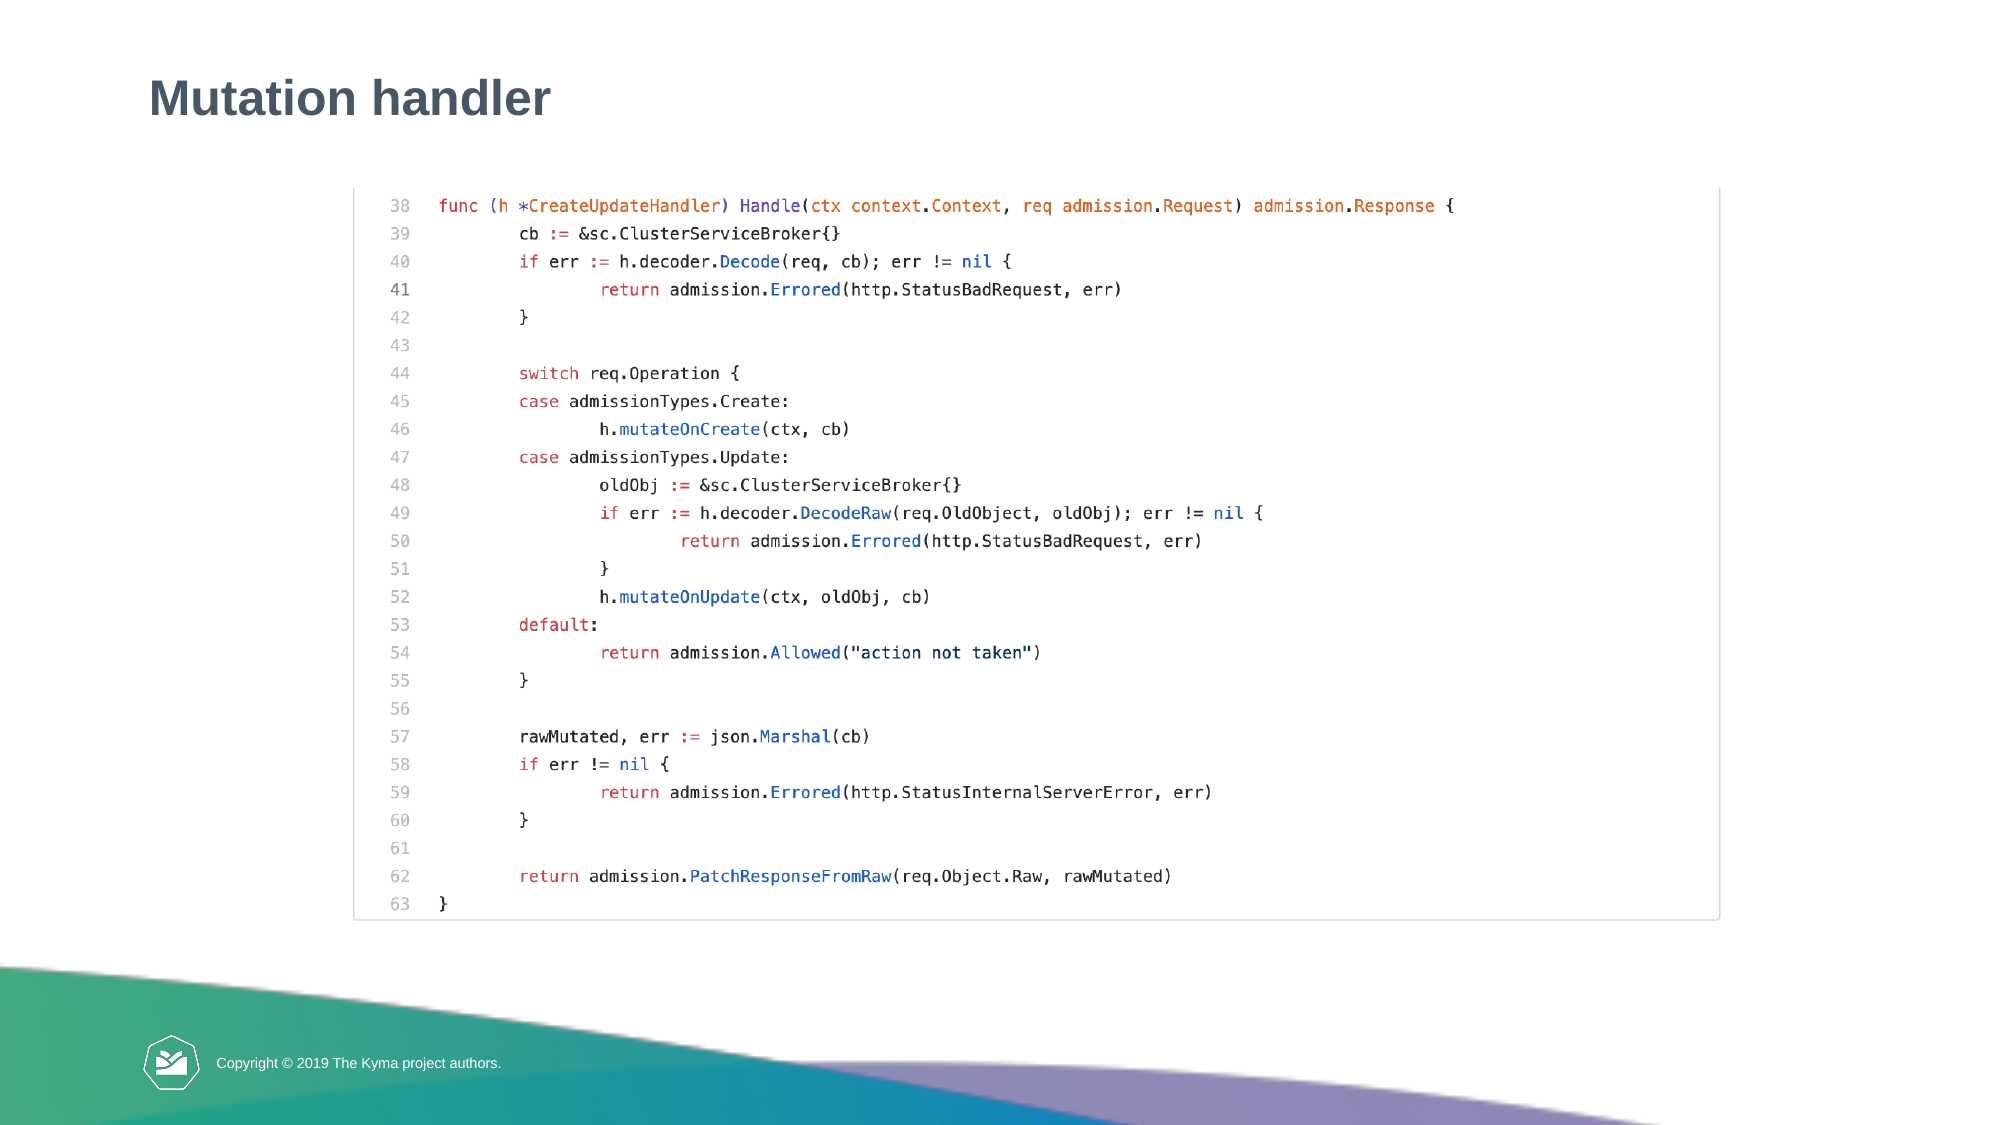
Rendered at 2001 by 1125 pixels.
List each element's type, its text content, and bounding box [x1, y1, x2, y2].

picture [0, 188, 2001, 1125]
title Mutation handler [137, 59, 1863, 278]
